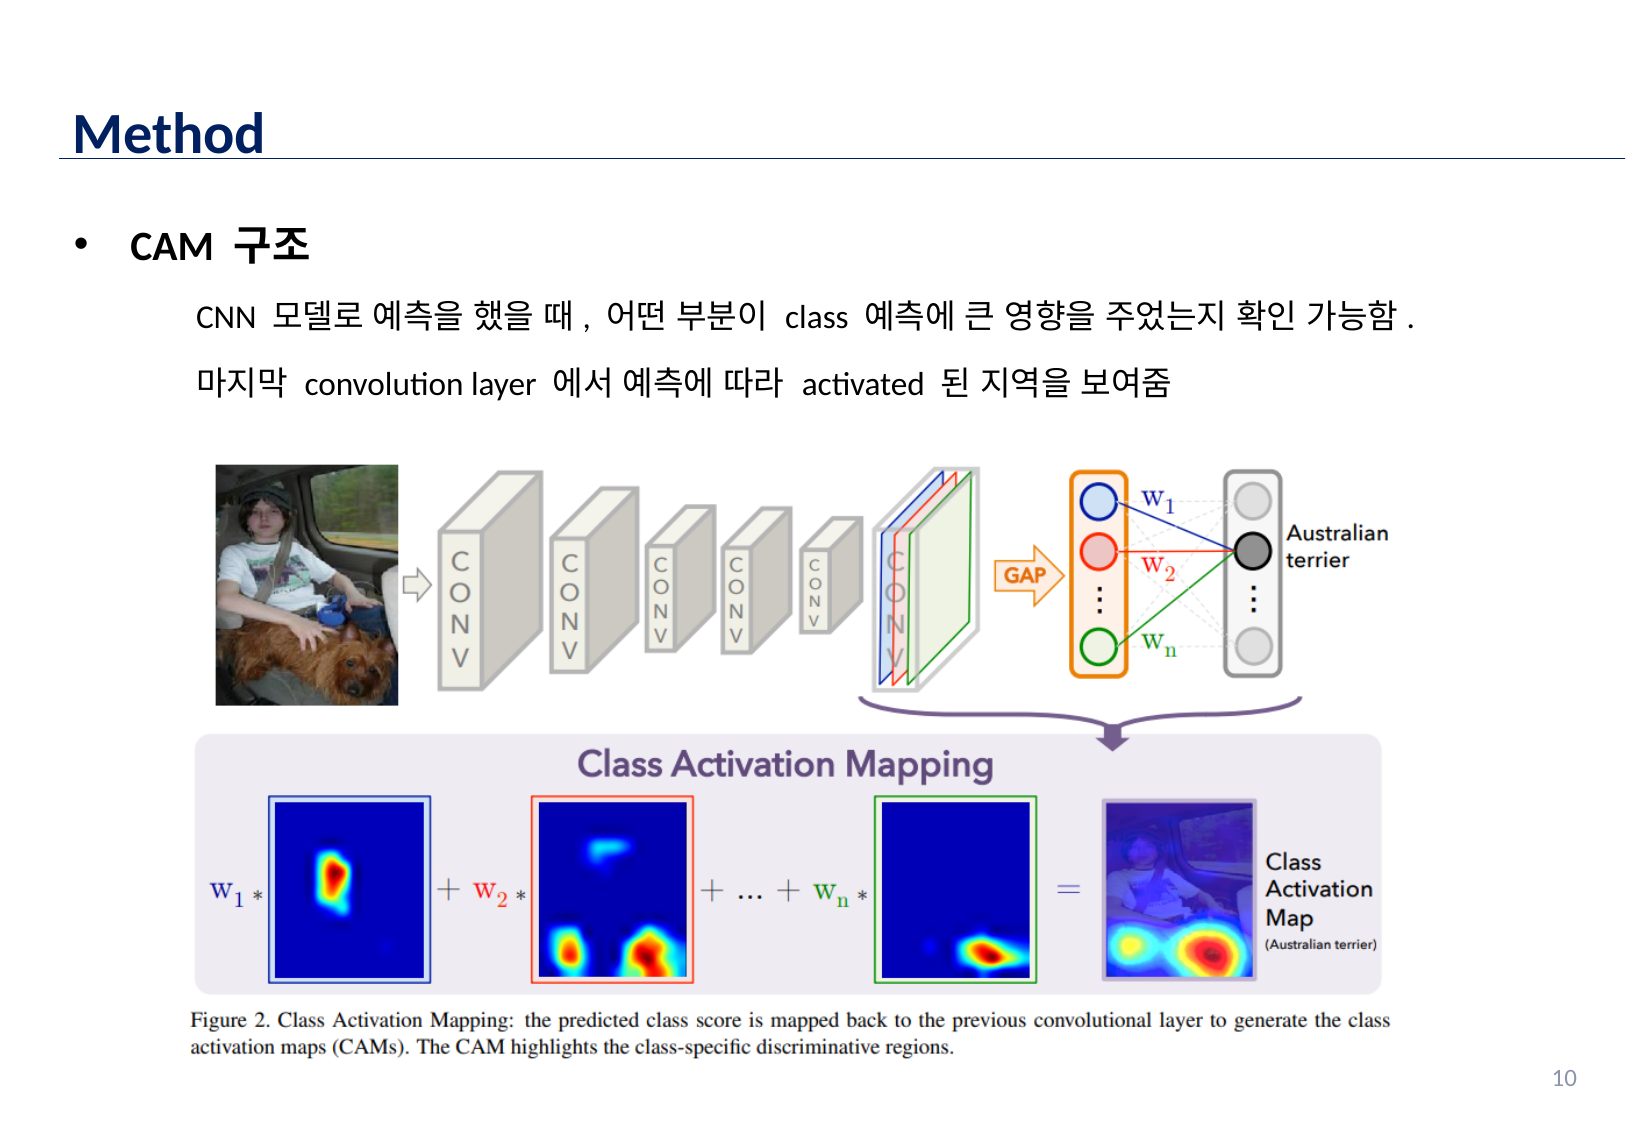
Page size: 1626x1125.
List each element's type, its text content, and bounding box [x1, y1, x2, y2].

slide_number 10 [1212, 1046, 1593, 1107]
list CAM 구조 CNN 모델로 예측을 했을 때, 어떤 부분이 class 예측에 큰 영향을 주었는지 확인 가능함. 마지막 convolution layer 에서 예측에 따라 activated 된 지역을 보여줌 [59, 186, 1604, 1107]
picture [189, 445, 1403, 1077]
text_box Method [57, 54, 1625, 136]
